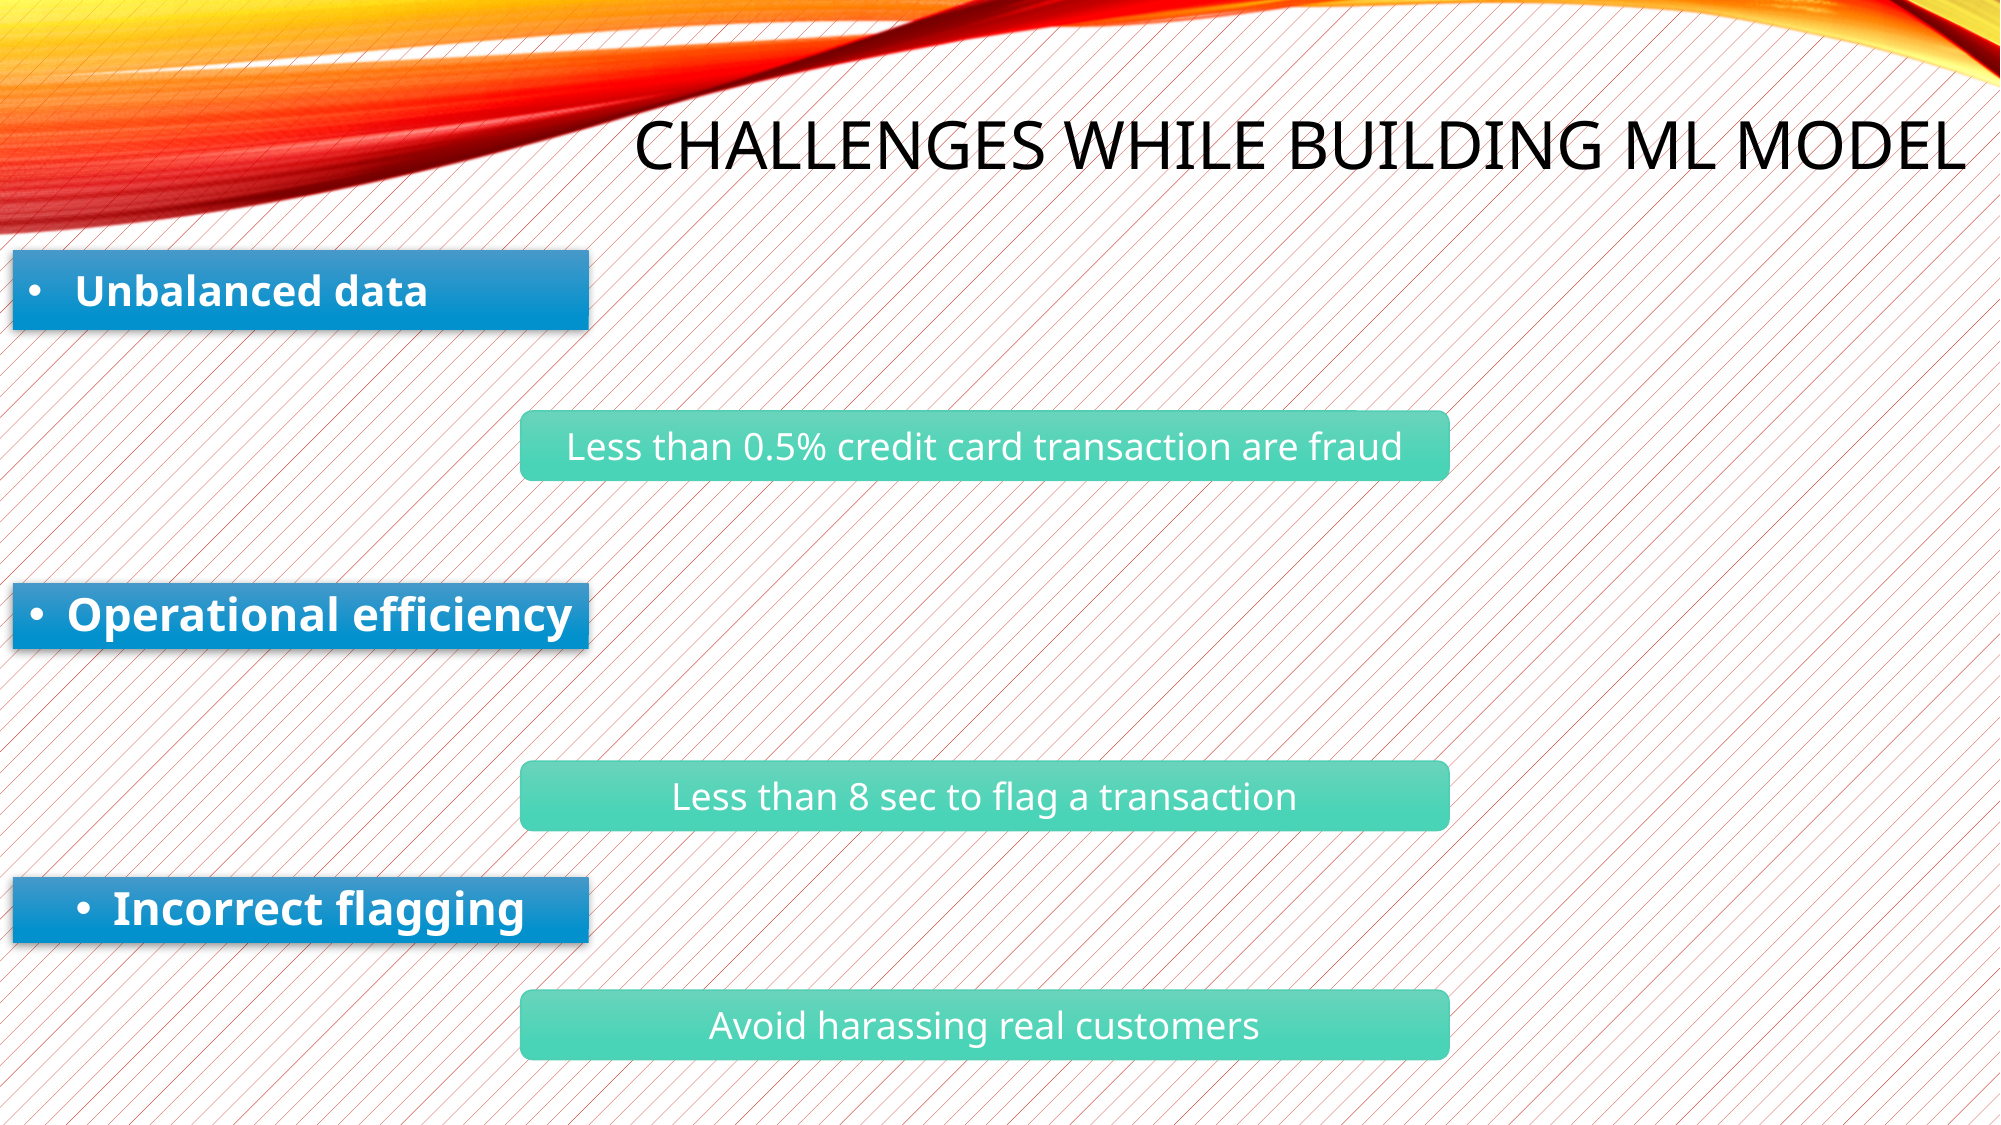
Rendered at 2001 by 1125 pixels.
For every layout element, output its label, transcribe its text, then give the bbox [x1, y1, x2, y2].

text_box Incorrect flagging [12, 877, 589, 943]
text_box Avoid harassing real customers [519, 989, 1450, 1061]
text_box Unbalanced data [12, 250, 589, 330]
list Operational efficiency [12, 583, 589, 649]
title Challenges while building ml model [569, 82, 1983, 213]
text_box Less than 8 sec to flag a transaction [519, 760, 1450, 832]
text_box Less than 0.5% credit card transaction are fraud [519, 410, 1450, 482]
picture [0, 0, 2000, 237]
